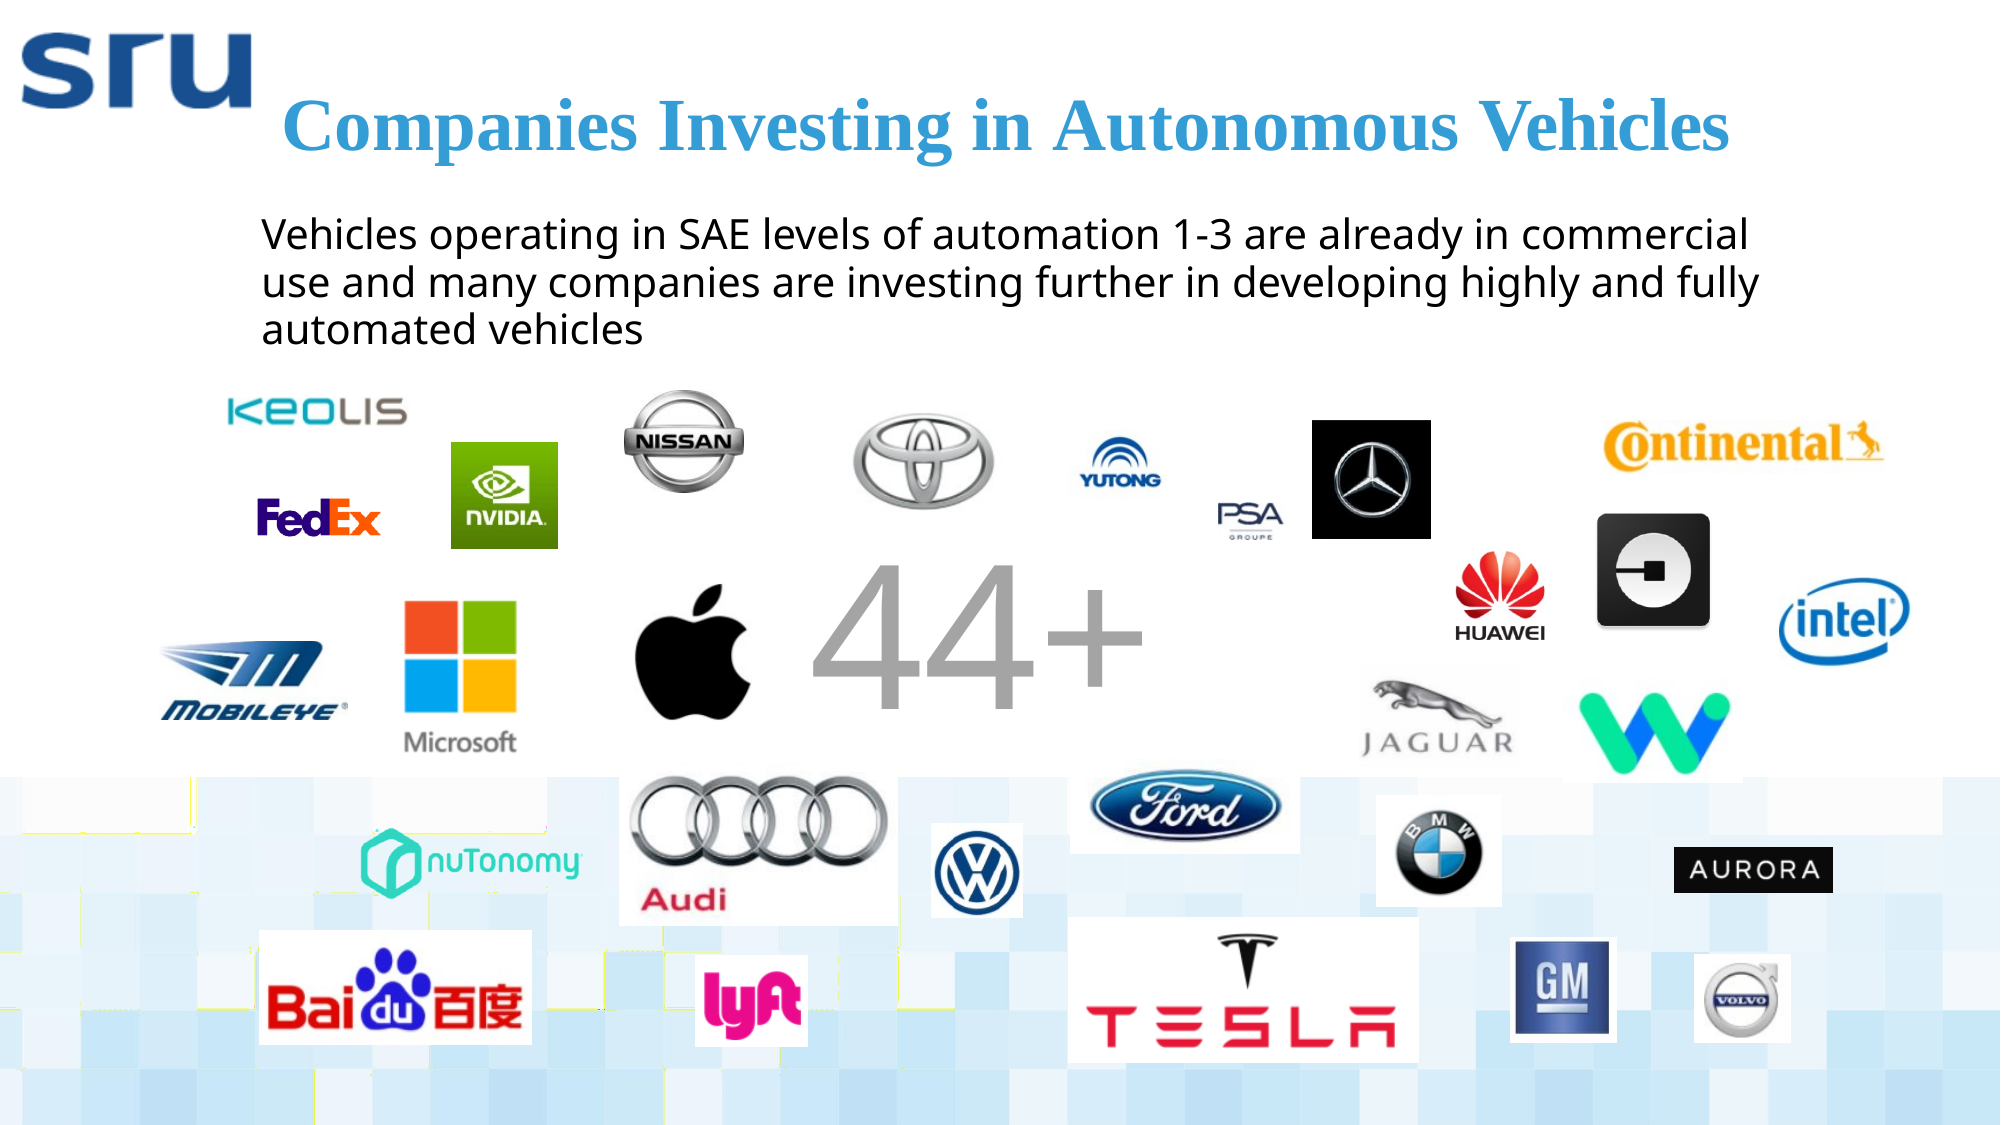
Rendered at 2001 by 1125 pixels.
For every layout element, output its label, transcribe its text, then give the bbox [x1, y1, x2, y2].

title Companies Investing in Autonomous Vehicles [204, 73, 1999, 264]
picture [1455, 551, 1546, 641]
picture [403, 600, 519, 755]
text_box Vehicles operating in SAE levels of automation 1-3 are already in commercial use and many companies are investing further in developing highly and fully automated vehicles [259, 208, 1789, 354]
picture [159, 641, 349, 720]
picture [257, 498, 381, 538]
picture [227, 397, 409, 427]
picture [16, 14, 268, 123]
picture [838, 402, 1010, 519]
picture [0, 677, 2000, 1125]
picture [1218, 502, 1284, 541]
picture [624, 390, 744, 493]
picture [1068, 429, 1168, 500]
picture [1779, 577, 1911, 668]
picture [1593, 513, 1712, 633]
picture [1603, 419, 1887, 475]
picture [1312, 419, 1431, 540]
picture [451, 442, 558, 550]
picture [1359, 666, 1519, 767]
picture [634, 583, 752, 722]
text_box 44+ [807, 506, 1211, 749]
